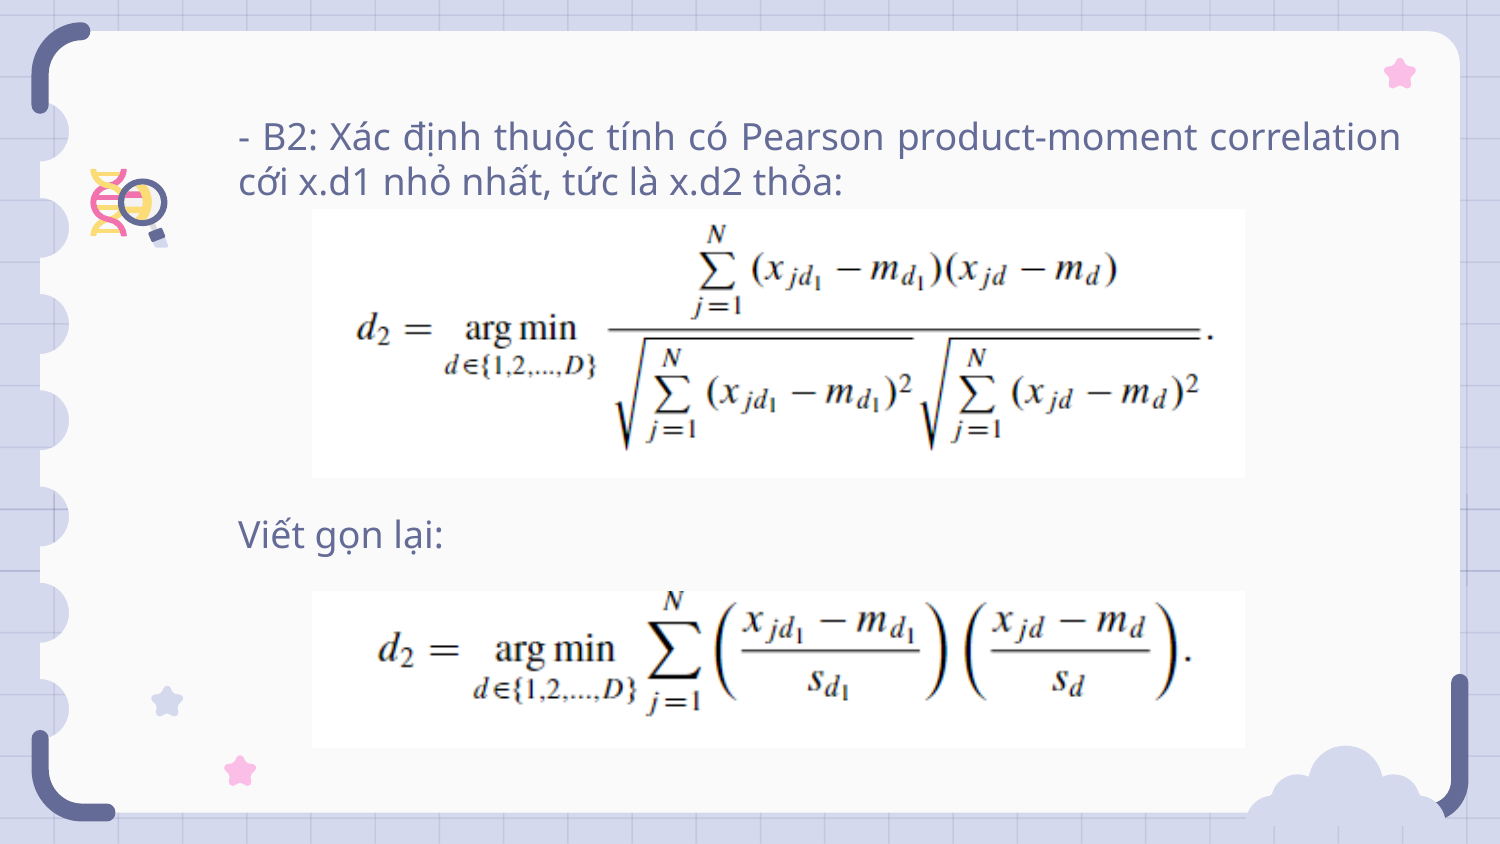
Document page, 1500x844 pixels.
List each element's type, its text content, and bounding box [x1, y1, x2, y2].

text_box [224, 755, 256, 786]
subtitle - B2: Xác định thuộc tính có Pearson product-moment correlation cới x.d1 nhỏ nhất, tức là x.d2 thỏa: [223, 97, 1418, 214]
text_box [151, 685, 183, 717]
picture [312, 209, 1245, 479]
text_box [1245, 745, 1446, 826]
picture [312, 590, 1245, 748]
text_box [90, 168, 169, 248]
text_box Viết gọn lại: [223, 496, 1418, 612]
